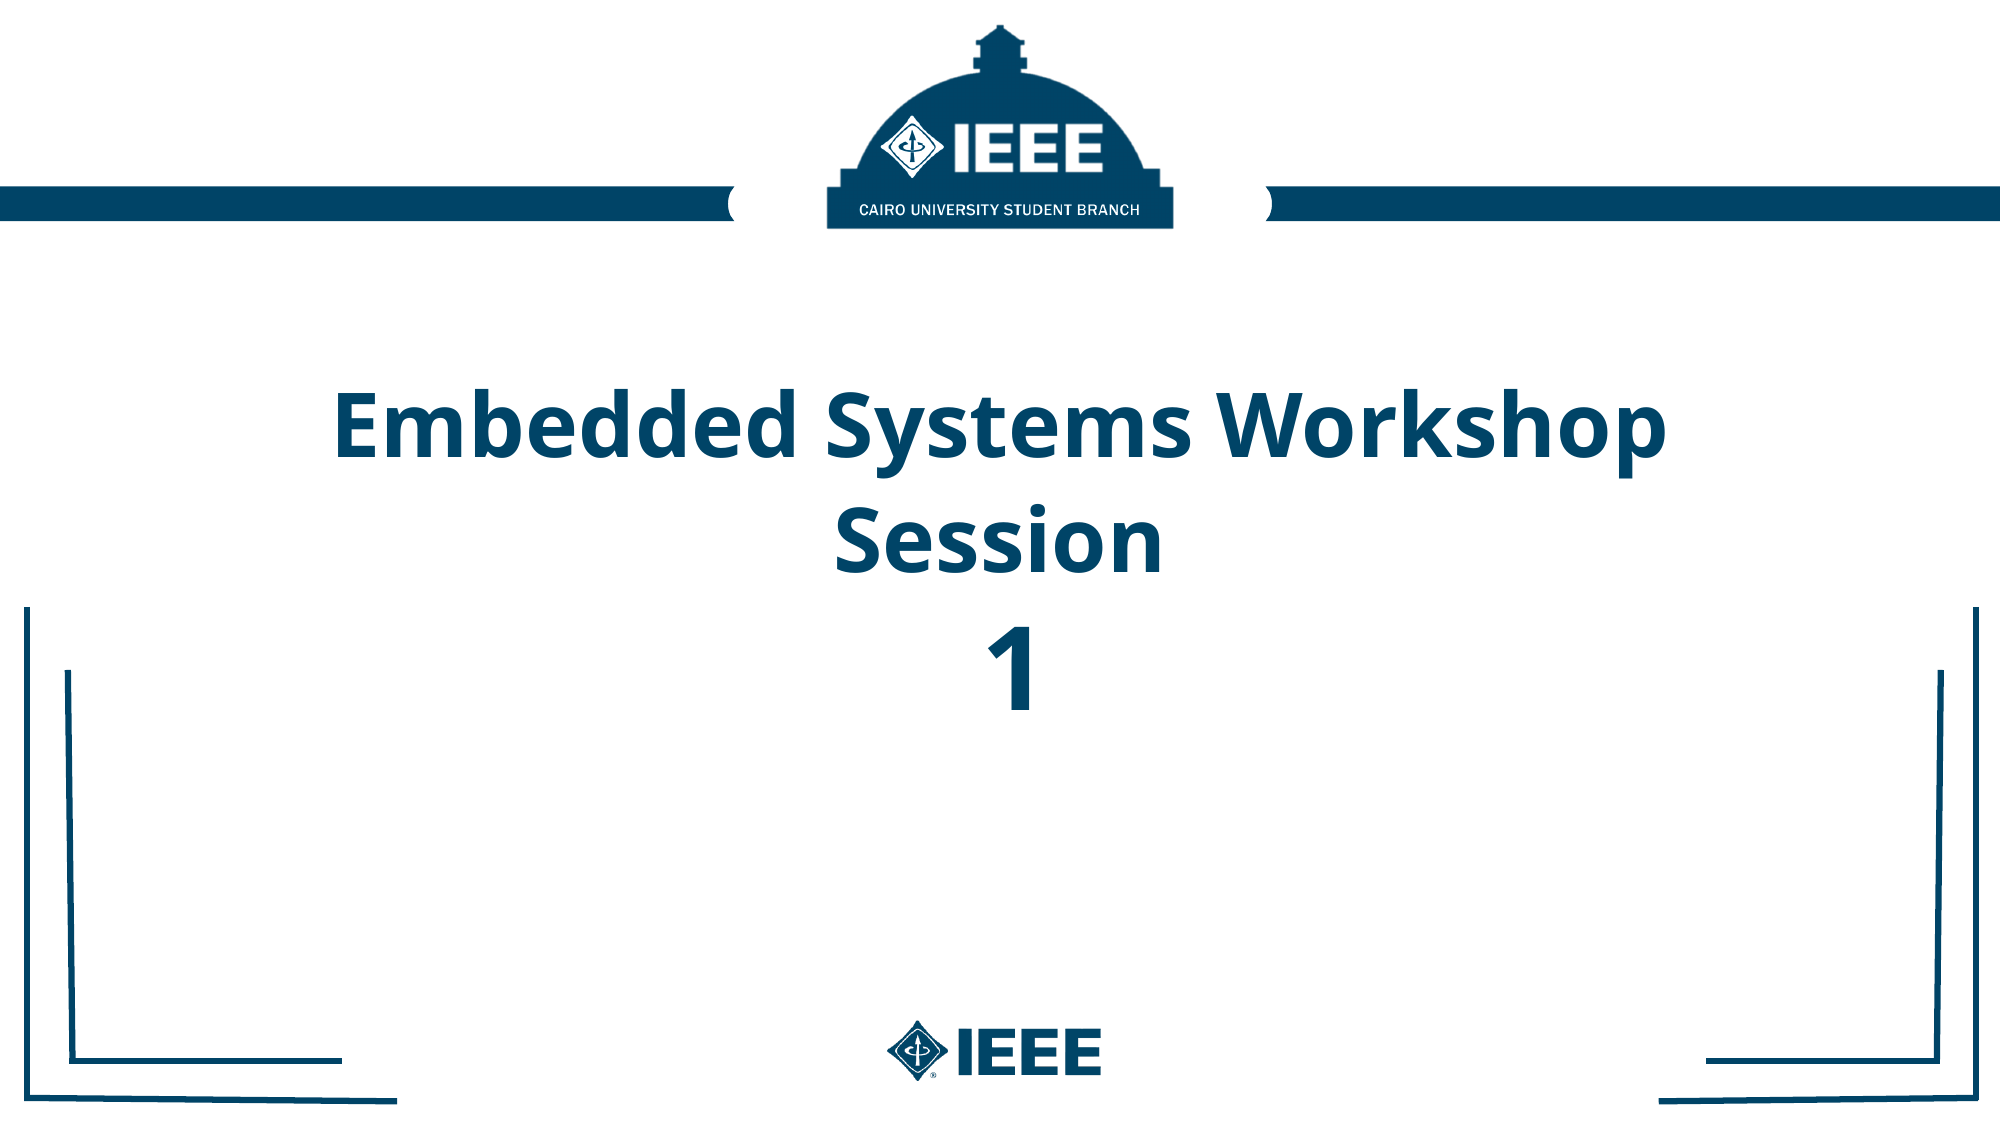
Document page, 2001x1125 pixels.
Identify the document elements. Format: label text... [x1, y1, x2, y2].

picture [813, 983, 1187, 1125]
text_box [0, 184, 738, 223]
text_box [1658, 606, 1979, 1102]
picture [761, 0, 1239, 366]
text_box [1262, 184, 2000, 223]
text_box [23, 606, 398, 1102]
list Embedded Systems Workshop Session 1 [313, 372, 1687, 753]
